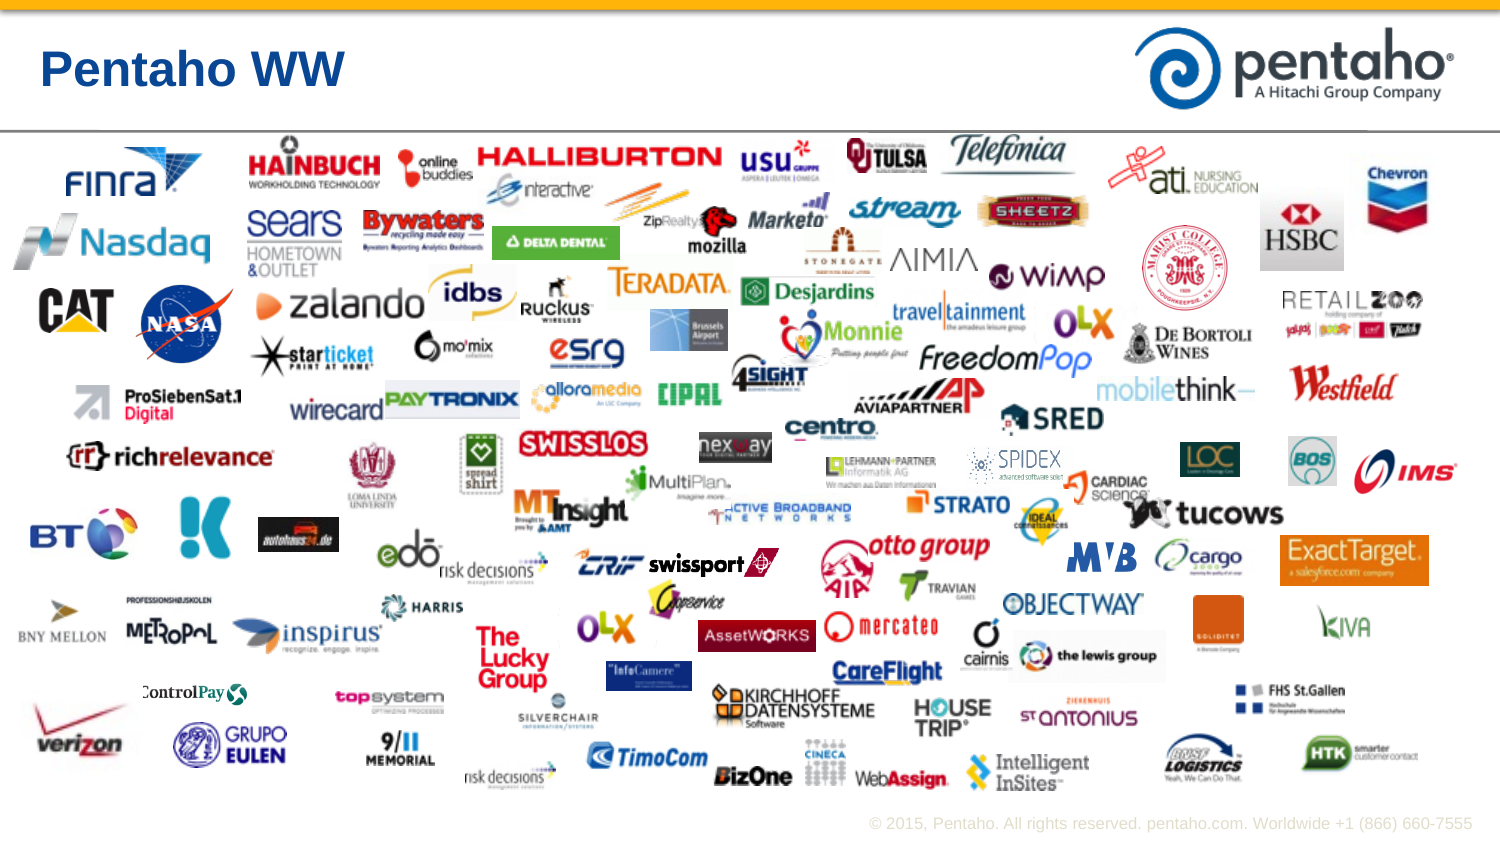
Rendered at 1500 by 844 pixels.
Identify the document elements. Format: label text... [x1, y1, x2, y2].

picture [363, 138, 835, 253]
picture [977, 187, 1090, 237]
picture [30, 508, 138, 560]
picture [1288, 364, 1399, 403]
picture [605, 660, 692, 692]
picture [492, 182, 747, 351]
picture [12, 212, 210, 270]
picture [890, 248, 979, 272]
picture [366, 730, 435, 766]
picture [909, 693, 996, 744]
picture [1193, 595, 1244, 654]
picture [465, 761, 556, 791]
picture [966, 754, 1090, 791]
picture [352, 523, 549, 586]
picture [1235, 683, 1345, 717]
picture [817, 535, 991, 598]
picture [1307, 603, 1380, 640]
picture [21, 669, 249, 792]
picture [131, 280, 241, 371]
picture [823, 610, 939, 645]
picture [520, 274, 594, 324]
picture [542, 334, 630, 373]
picture [407, 323, 503, 369]
picture [1003, 592, 1144, 616]
picture [173, 722, 287, 768]
text_box Pentaho WW [25, 38, 1109, 159]
picture [245, 328, 381, 385]
picture [32, 288, 121, 333]
picture [66, 147, 203, 197]
picture [335, 691, 445, 714]
picture [1180, 442, 1240, 477]
picture [1096, 376, 1255, 401]
picture [1019, 695, 1142, 731]
picture [258, 517, 339, 552]
picture [171, 491, 240, 565]
picture [73, 192, 1337, 500]
picture [1142, 224, 1229, 311]
picture [510, 464, 851, 537]
picture [1352, 442, 1460, 501]
picture [338, 439, 409, 514]
picture [1349, 151, 1448, 251]
picture [939, 134, 1076, 176]
picture [805, 739, 955, 803]
picture [255, 286, 426, 322]
picture [427, 264, 517, 322]
picture [247, 210, 343, 278]
picture [826, 445, 1429, 586]
picture [880, 567, 995, 605]
picture [66, 441, 275, 472]
picture [959, 617, 1167, 684]
picture [557, 543, 817, 652]
picture [1298, 733, 1419, 776]
picture [1283, 291, 1423, 341]
picture [847, 138, 927, 173]
picture [248, 132, 380, 192]
picture [474, 624, 945, 786]
picture [9, 586, 464, 660]
picture [1163, 732, 1244, 784]
picture [1108, 146, 1344, 272]
